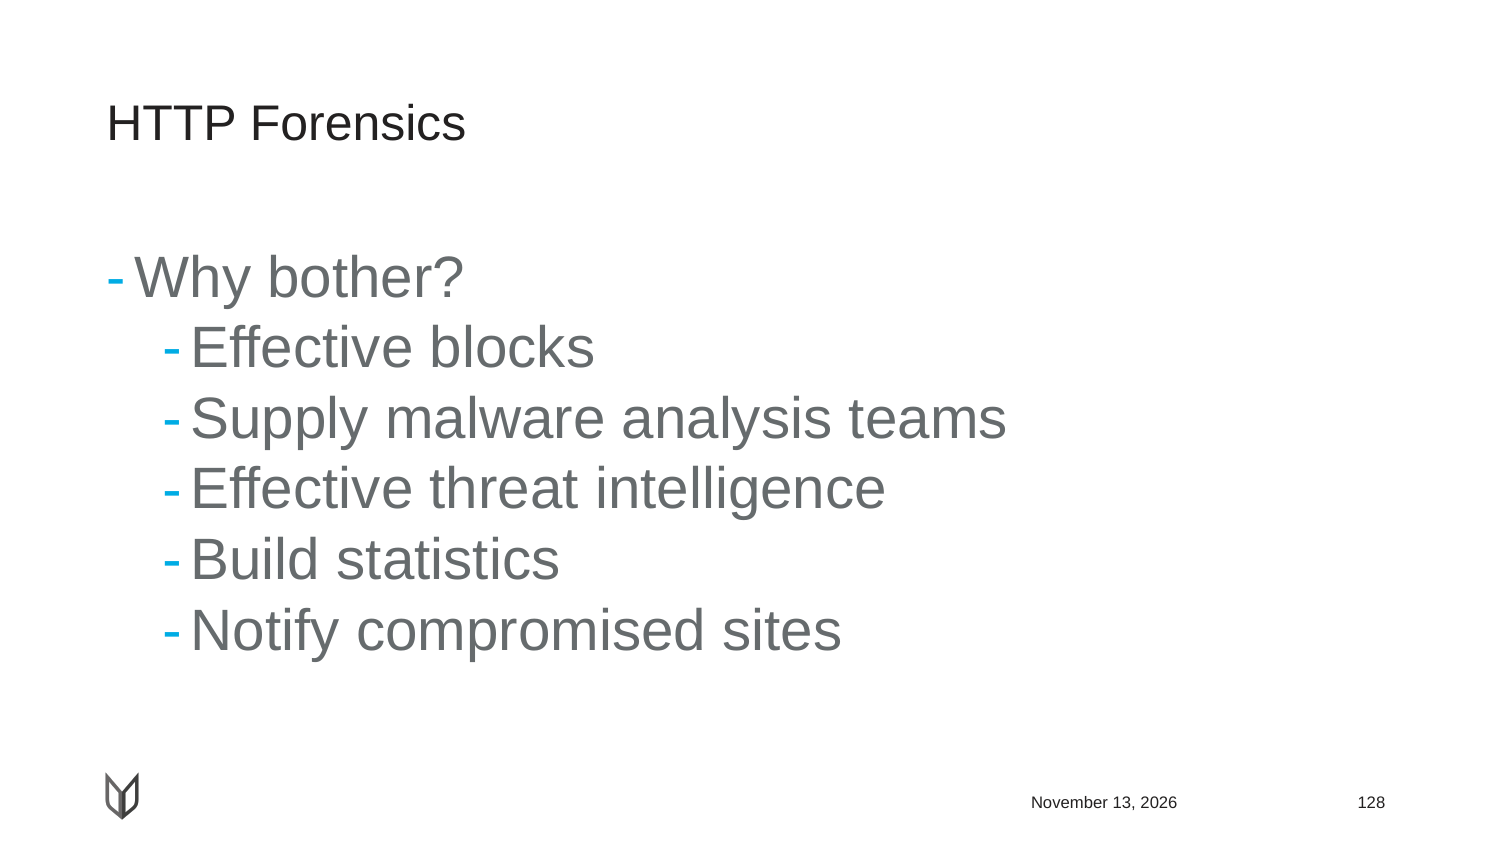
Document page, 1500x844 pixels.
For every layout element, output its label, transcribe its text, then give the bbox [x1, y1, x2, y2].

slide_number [1016, 784, 1324, 815]
list Why bother? Effective blocks Supply malware analysis teams Effective threat intelligence Build statistics Notify compromised sites [106, 246, 1400, 768]
title HTTP Forensics [106, 96, 1400, 220]
picture [105, 772, 139, 820]
slide_number 128 [1324, 784, 1400, 815]
